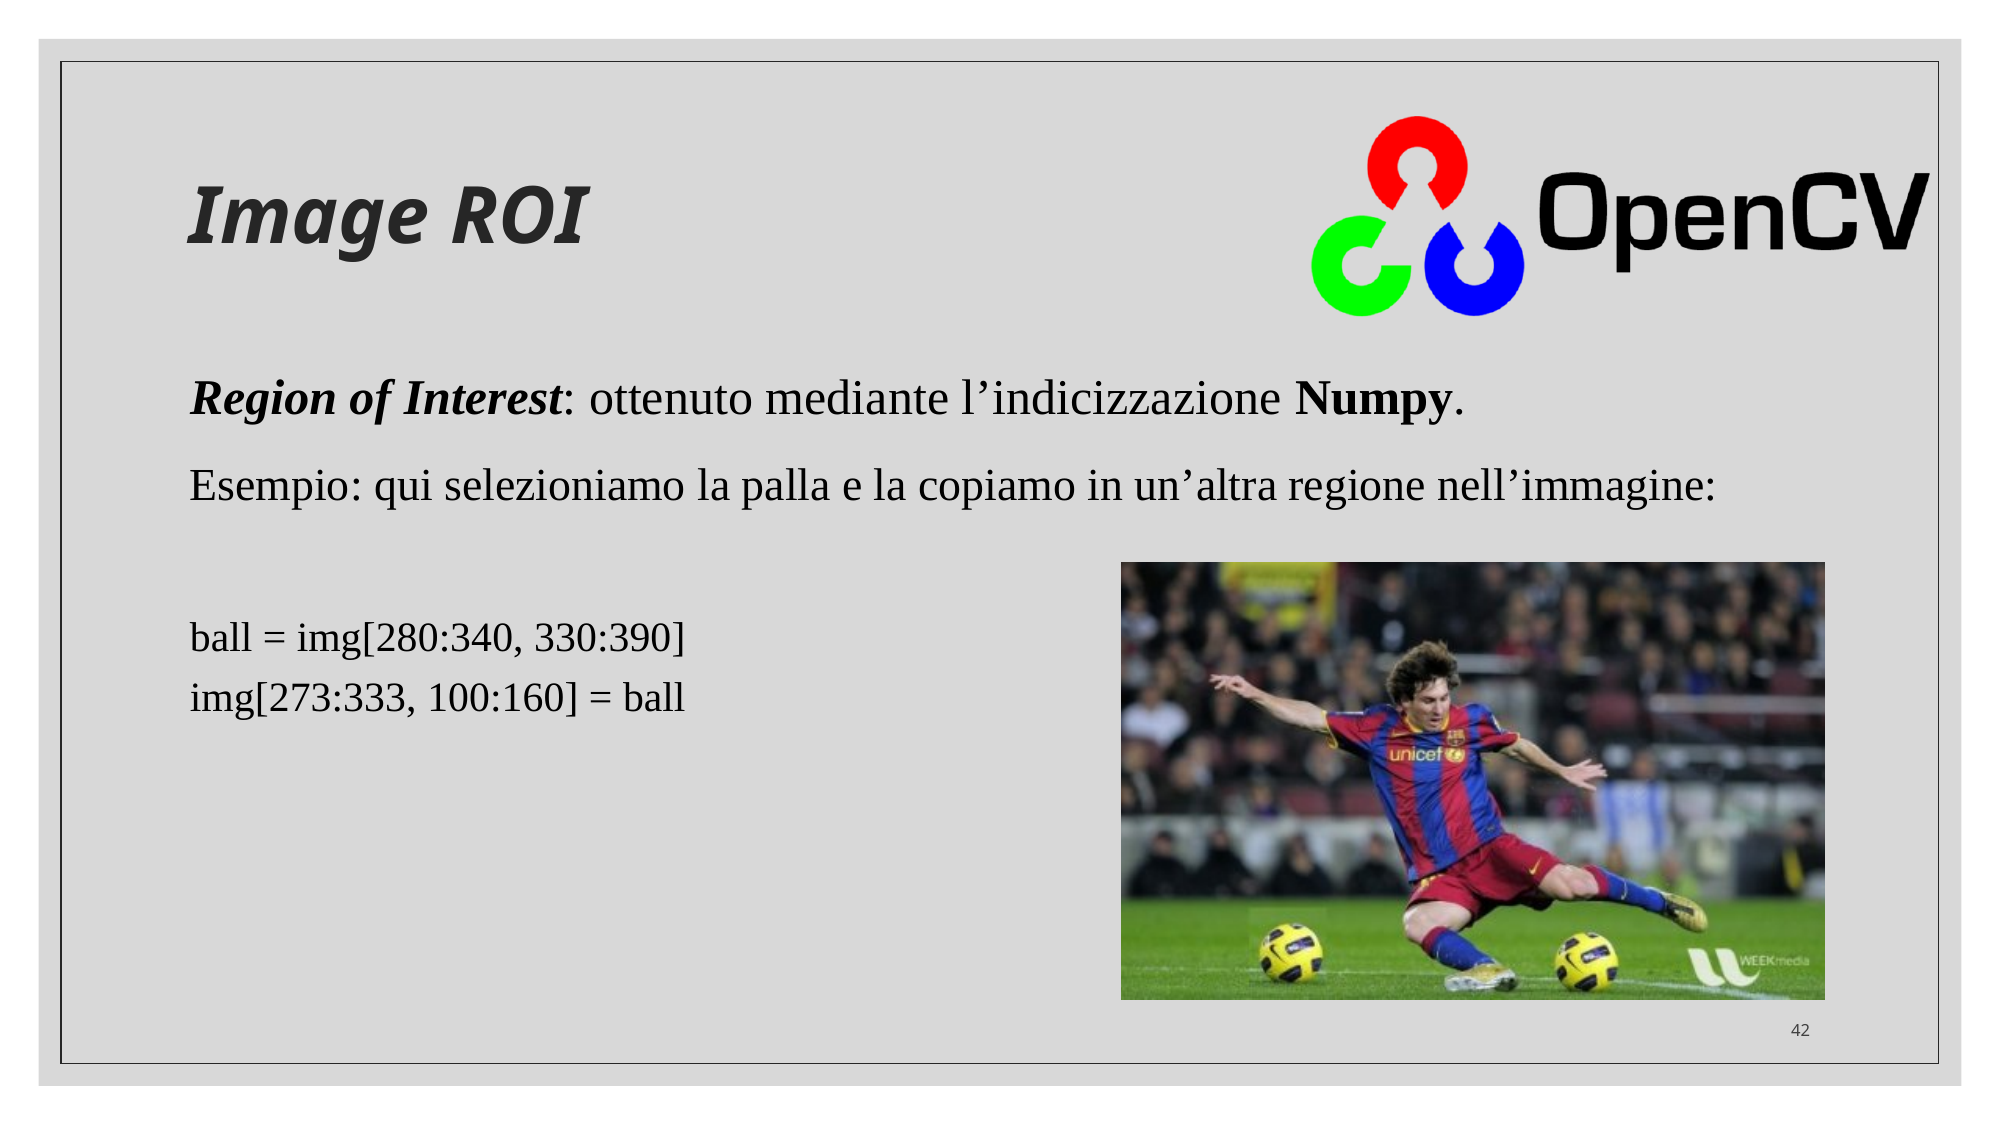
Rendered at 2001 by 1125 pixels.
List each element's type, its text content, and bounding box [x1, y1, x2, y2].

slide_number 43 [1687, 1006, 1825, 1050]
list Region of Interest: ottenuto mediante l’indicizzazione Numpy. Esempio: qui selezioniamo la palla e la copiamo in un’altra regione nell’immagine: ball = img[280:340, 330:390] img[273:333, 100:160] = ball [174, 345, 1825, 1057]
title Image ROI [174, 105, 1825, 331]
picture [1121, 562, 1825, 1000]
picture [1310, 116, 1936, 320]
